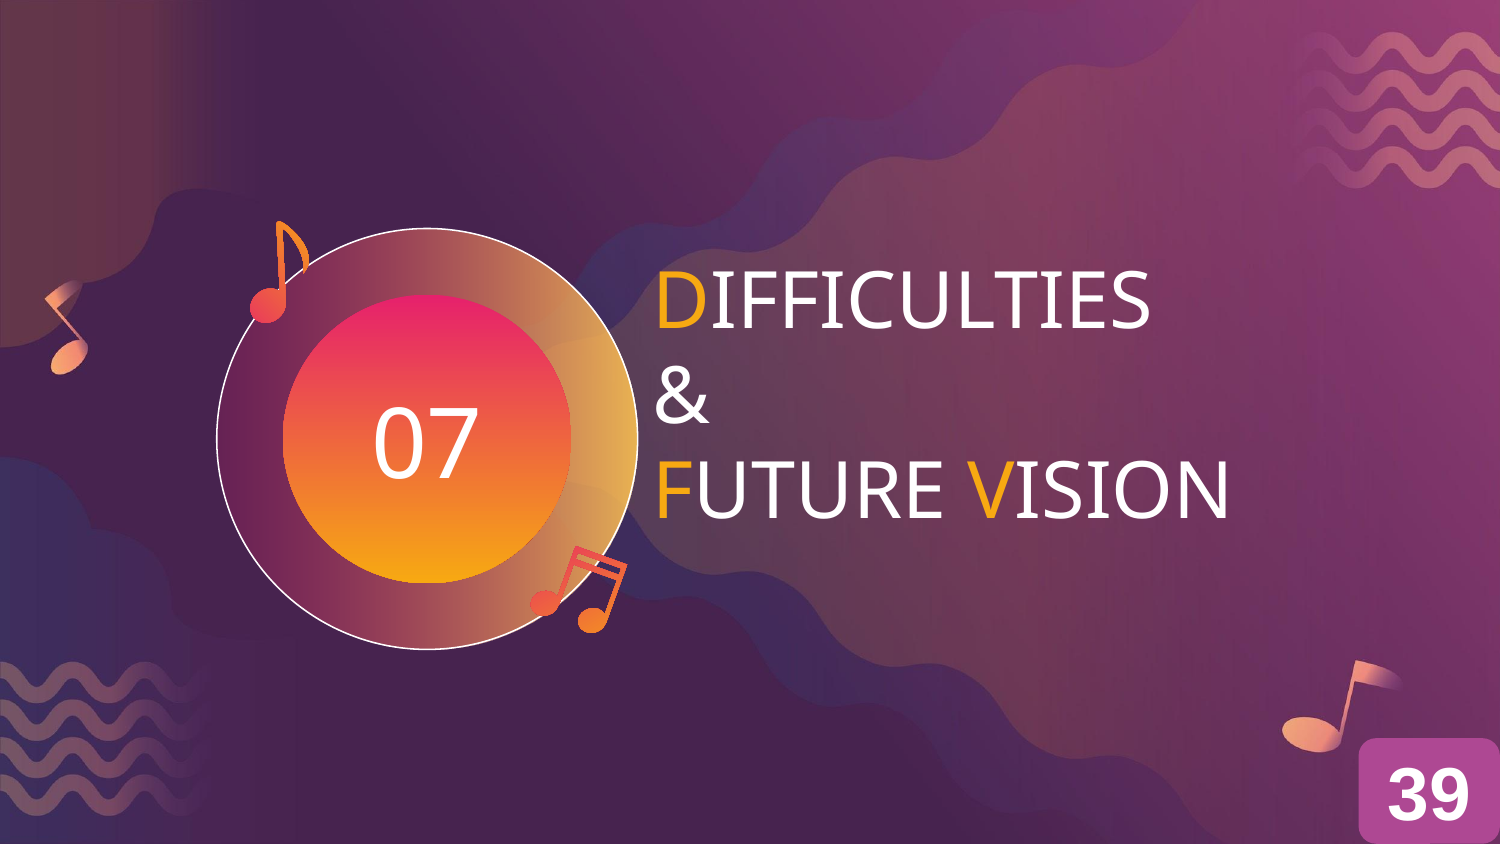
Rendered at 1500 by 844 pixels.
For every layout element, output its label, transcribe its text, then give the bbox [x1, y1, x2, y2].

title DIFFICULTIES & FUTURE VISION [654, 267, 1469, 611]
picture [0, 0, 1500, 844]
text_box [216, 217, 650, 656]
picture [1493, 837, 1500, 844]
text_box 39 [1356, 736, 1500, 844]
